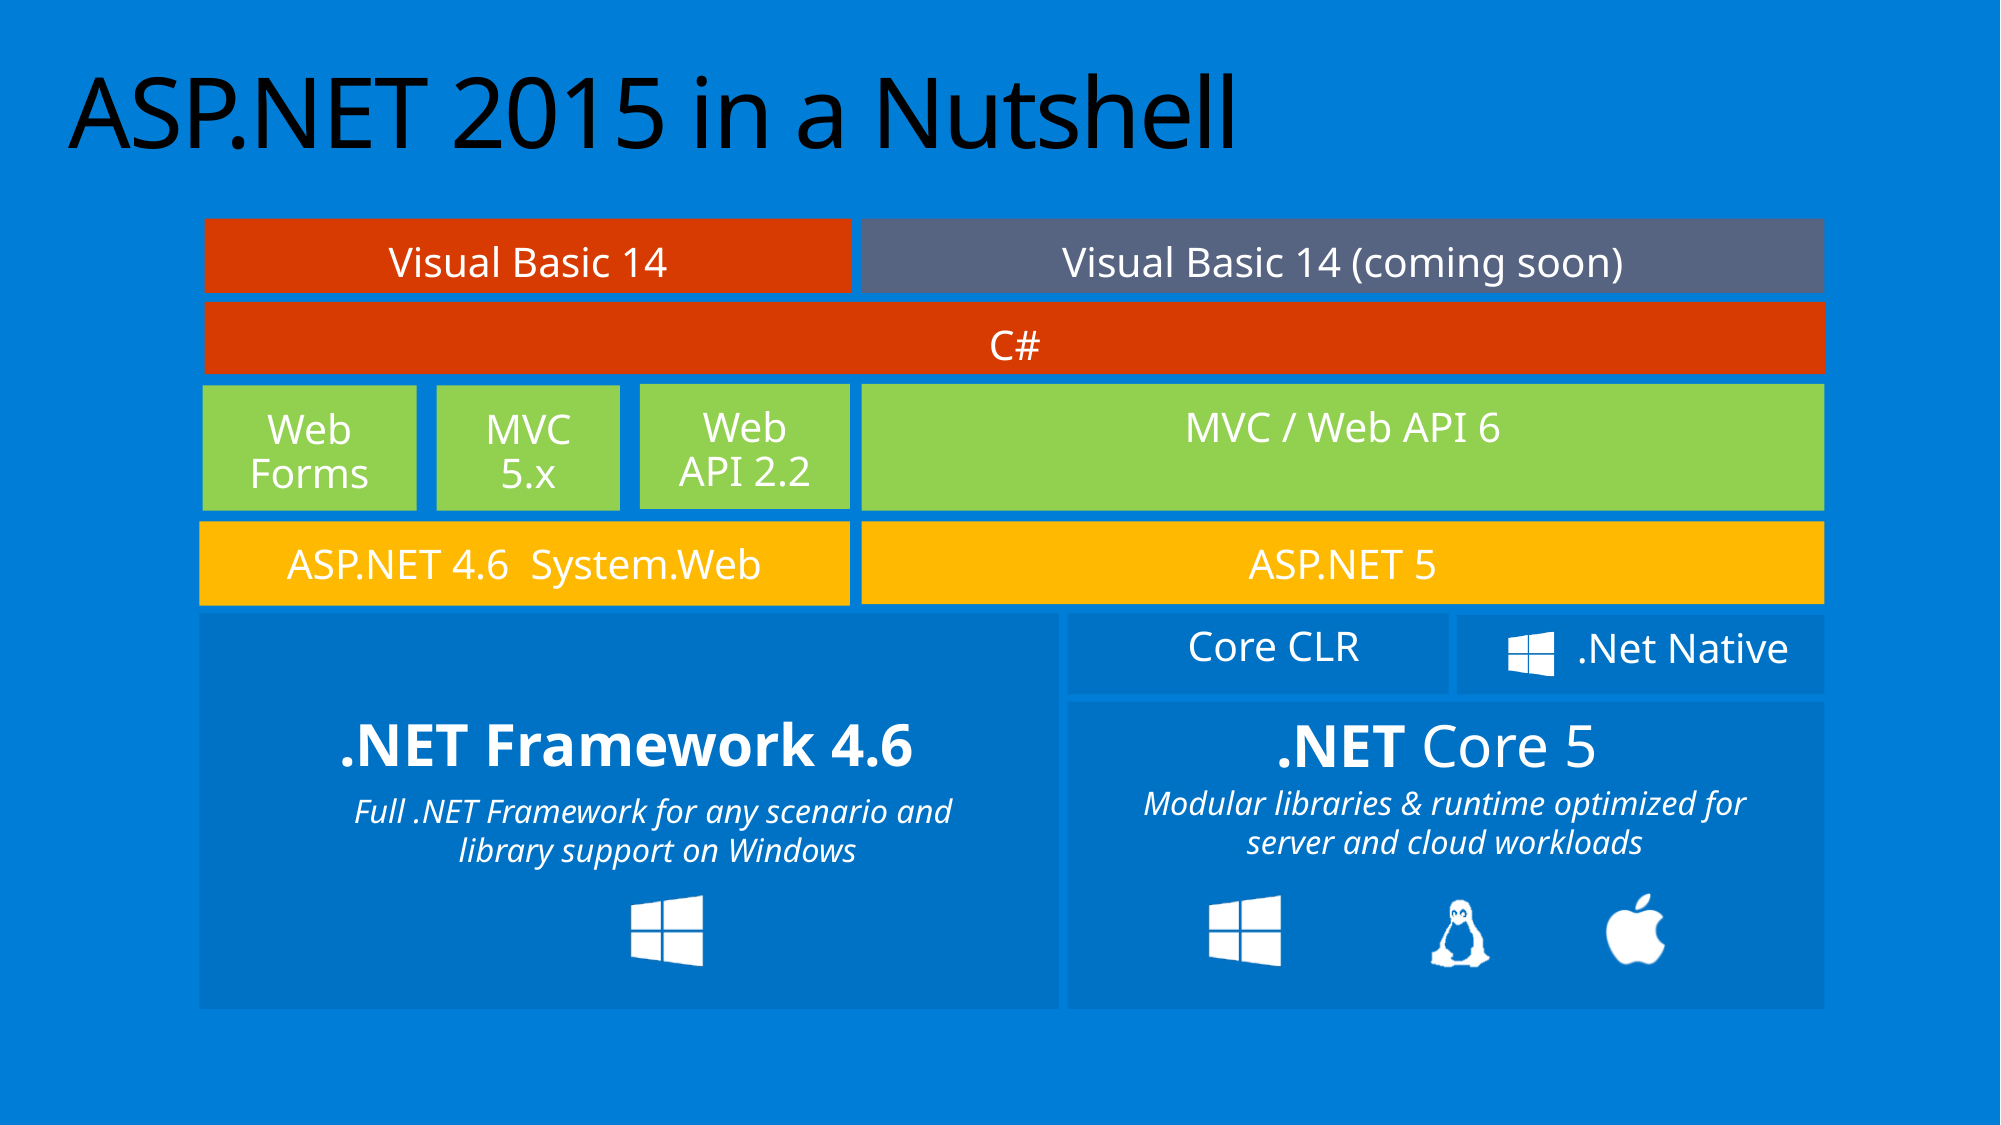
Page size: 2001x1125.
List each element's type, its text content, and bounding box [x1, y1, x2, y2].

text_box Visual Basic 14 [204, 218, 853, 294]
picture [619, 885, 710, 977]
picture [1501, 624, 1559, 683]
text_box MVC 5.x [436, 385, 621, 511]
text_box Web Forms [202, 385, 417, 511]
picture [1417, 892, 1503, 975]
text_box [1067, 701, 1825, 1009]
text_box .NET Core 5 [1081, 702, 1808, 787]
text_box C# [204, 301, 1826, 375]
picture [1197, 885, 1288, 977]
text_box [199, 613, 1059, 1009]
text_box Web API 2.2 [639, 383, 851, 510]
text_box MVC / Web API 6 [861, 383, 1825, 511]
text_box ASP.NET 4.6 System.Web [199, 521, 851, 606]
picture [1603, 892, 1668, 967]
text_box .Net Native [1456, 614, 1825, 695]
text_box Visual Basic 14 (coming soon) [861, 218, 1825, 294]
text_box .NET Framework 4.6 [210, 700, 1059, 786]
text_box Core CLR [1067, 613, 1449, 695]
title ASP.NET 2015 in a Nutshell [45, 48, 1996, 199]
text_box ASP.NET 5 [861, 521, 1825, 605]
text_box Modular libraries & runtime optimized for server and cloud workloads [1094, 775, 1796, 869]
text_box Full .NET Framework for any scenario and library support on Windows [262, 783, 1054, 877]
